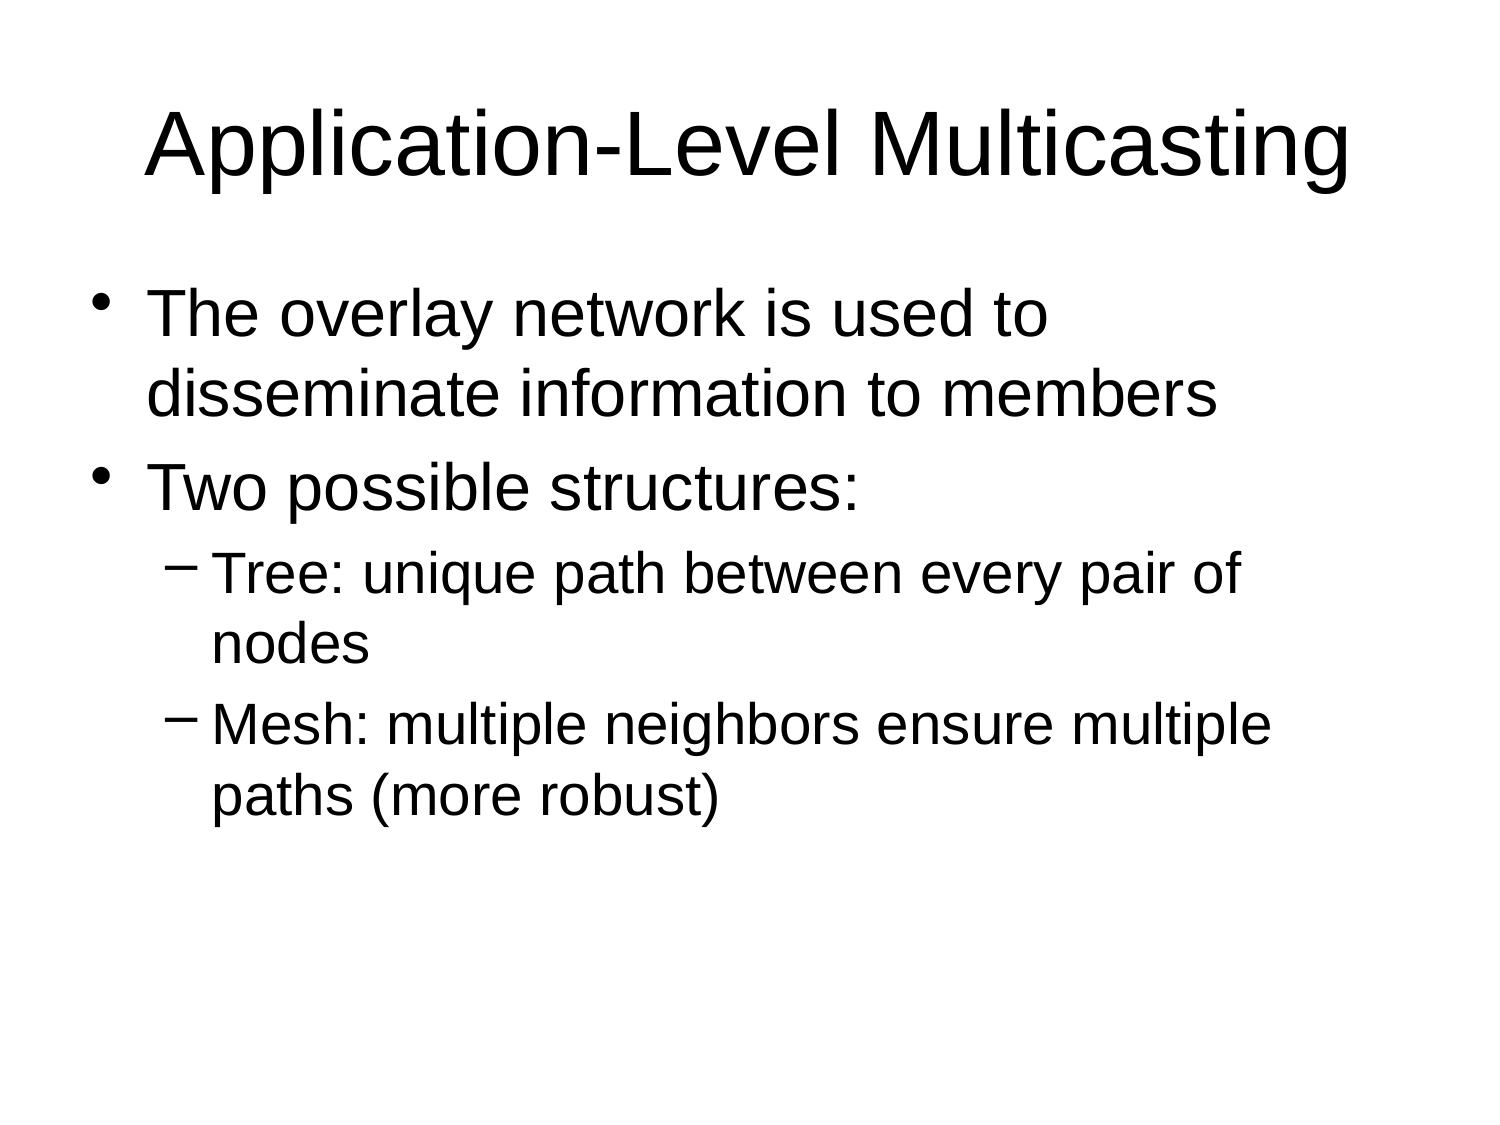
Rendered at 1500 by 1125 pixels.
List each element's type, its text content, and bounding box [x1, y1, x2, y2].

list The overlay network is used to disseminate information to members Two possible structures: Tree: unique path between every pair of nodes Mesh: multiple neighbors ensure multiple paths (more robust) [74, 262, 1426, 1006]
title Application-Level Multicasting [74, 44, 1426, 233]
